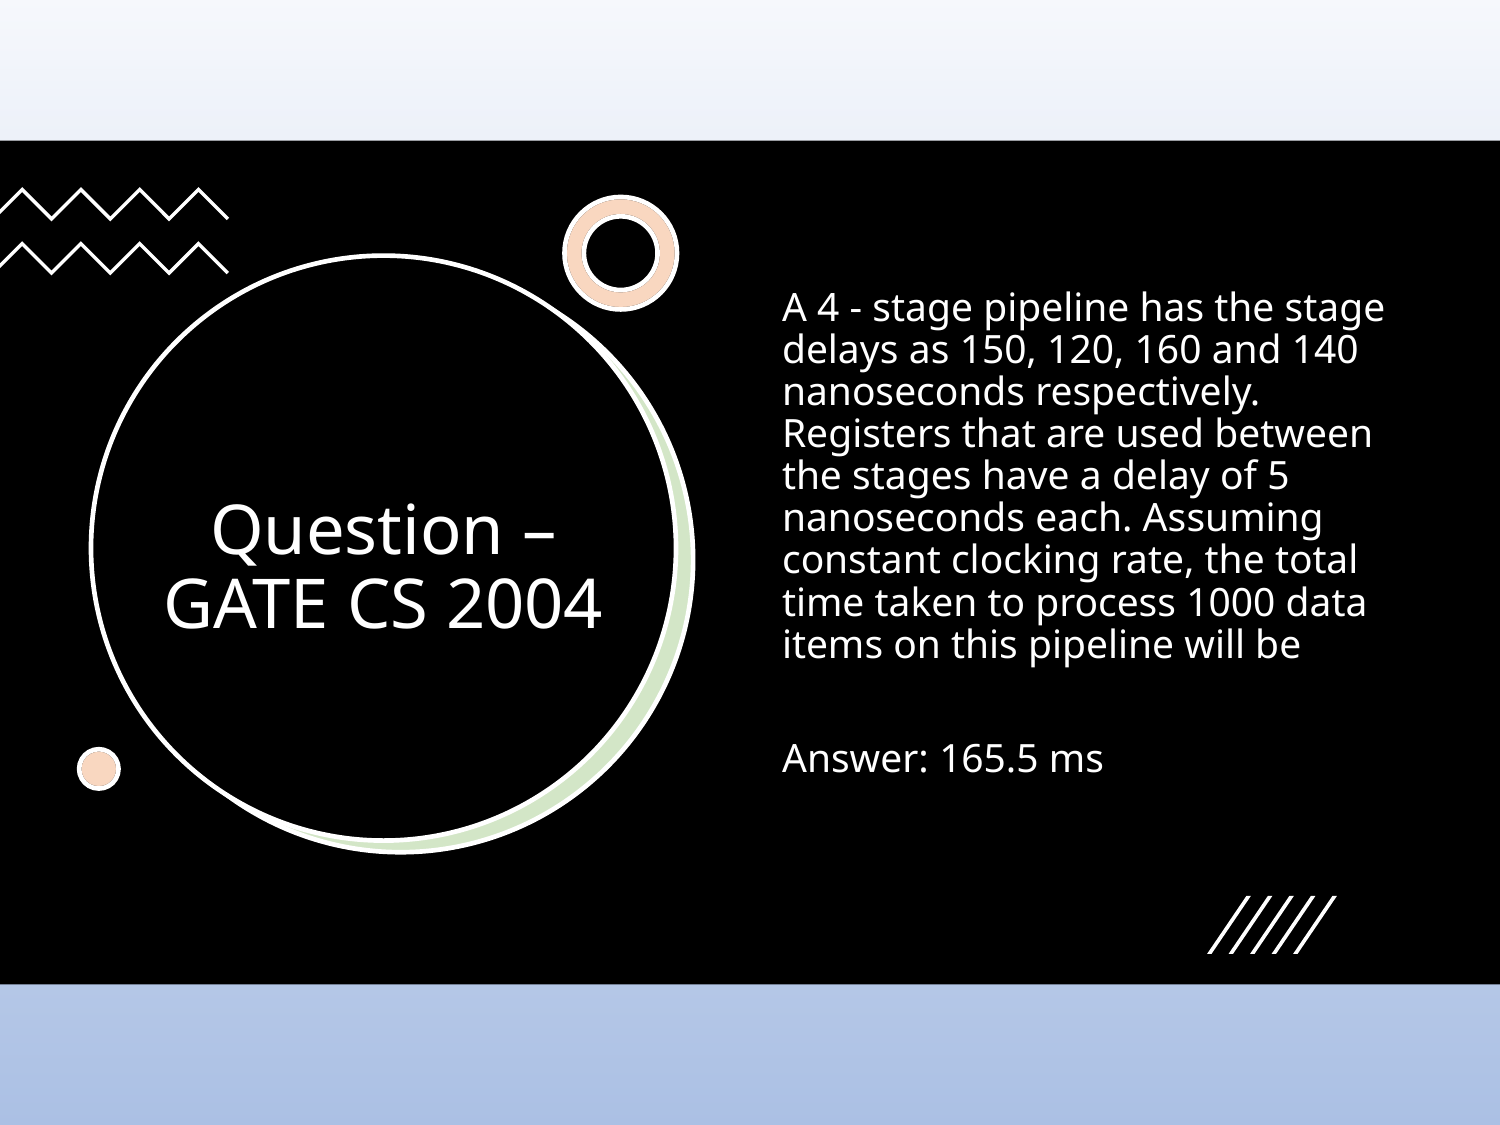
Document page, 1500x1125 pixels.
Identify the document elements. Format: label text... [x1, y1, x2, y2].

text_box [89, 391, 135, 705]
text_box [1207, 895, 1337, 954]
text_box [0, 187, 230, 276]
text_box [233, 768, 608, 854]
text_box [632, 379, 695, 741]
text_box [632, 391, 678, 705]
text_box [149, 254, 618, 371]
text_box [563, 195, 679, 311]
text_box [0, 140, 1500, 985]
list A 4 - stage pipeline has the stage delays as 150, 120, 160 and 140 nanoseconds respectively. Registers that are used between the stages have a delay of 5 nanoseconds each. Assuming constant clocking rate, the total time taken to process 1000 data items on this pipeline will be Answer: 165.5 ms [767, 279, 1409, 816]
title Question – GATE CS 2004 [135, 371, 632, 768]
text_box [78, 748, 120, 790]
text_box [564, 315, 626, 371]
text_box [189, 768, 578, 842]
